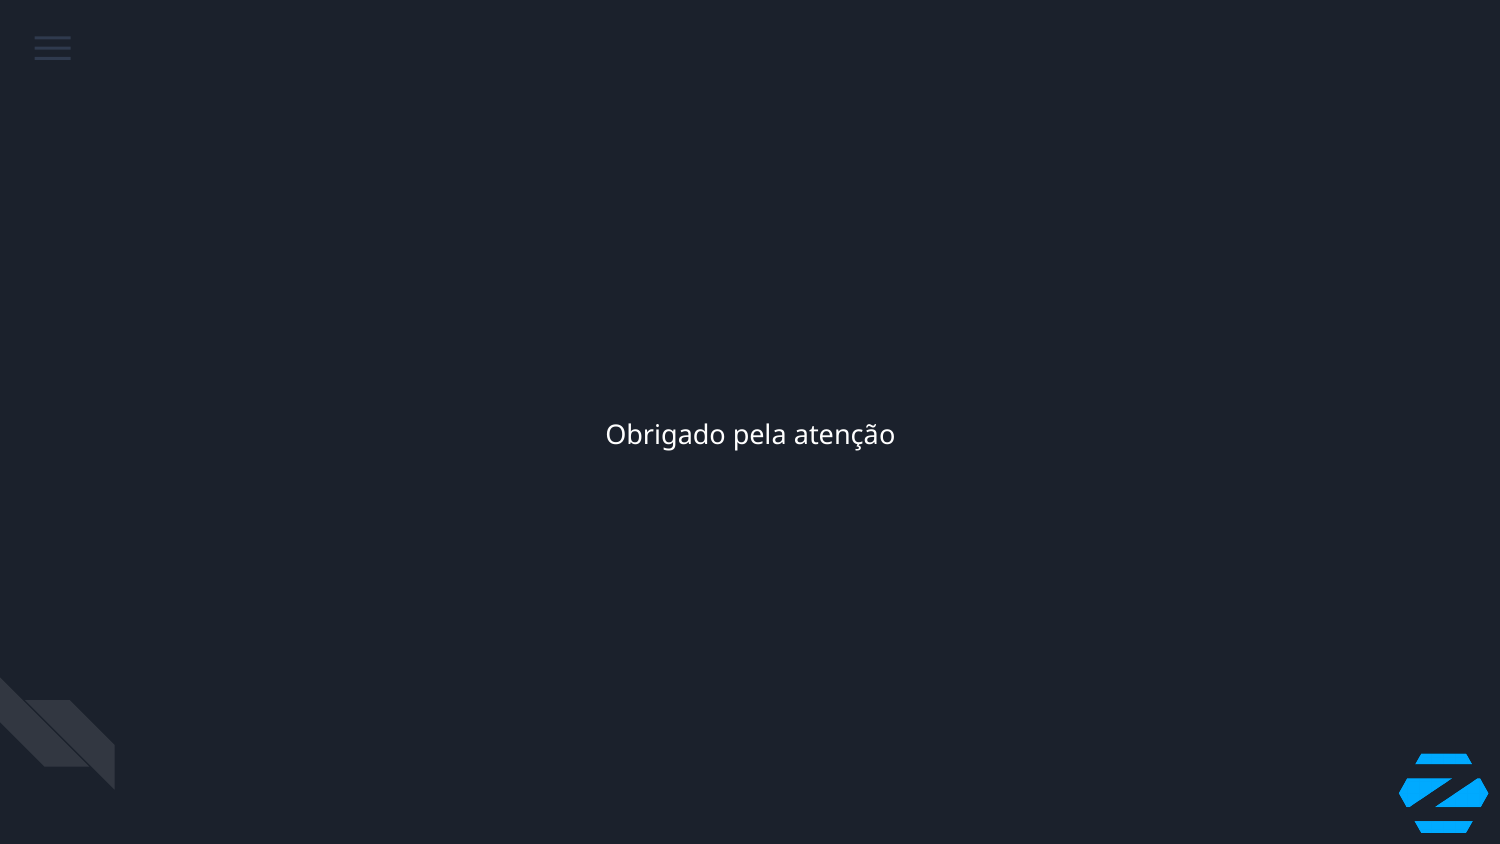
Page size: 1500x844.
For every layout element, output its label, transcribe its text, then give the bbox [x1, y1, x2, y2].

list Obrigado pela atenção [162, 390, 1301, 477]
picture [1394, 744, 1493, 843]
